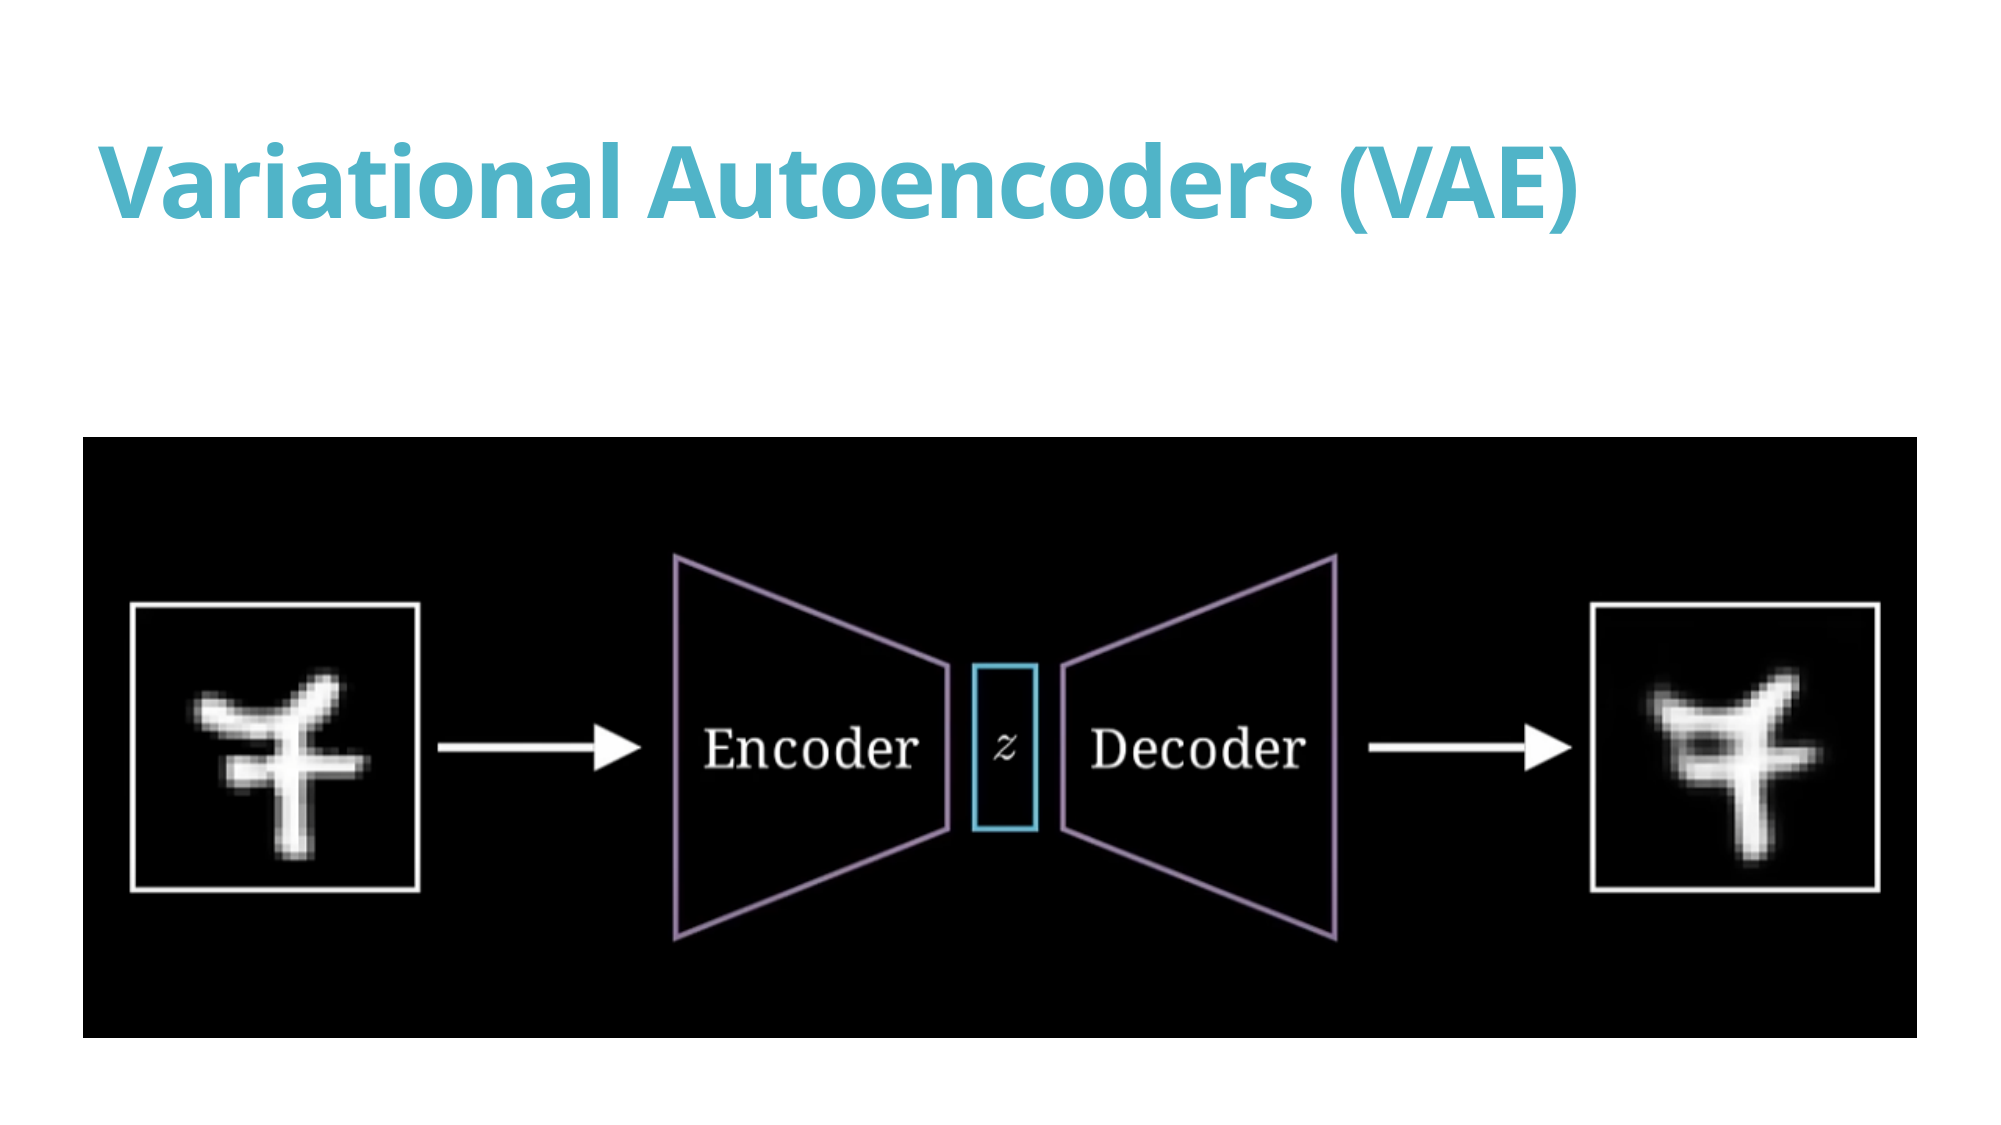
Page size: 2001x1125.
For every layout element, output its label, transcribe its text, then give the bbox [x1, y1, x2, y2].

title Variational Autoencoders (VAE) [83, 52, 1851, 325]
picture [83, 437, 1917, 1038]
